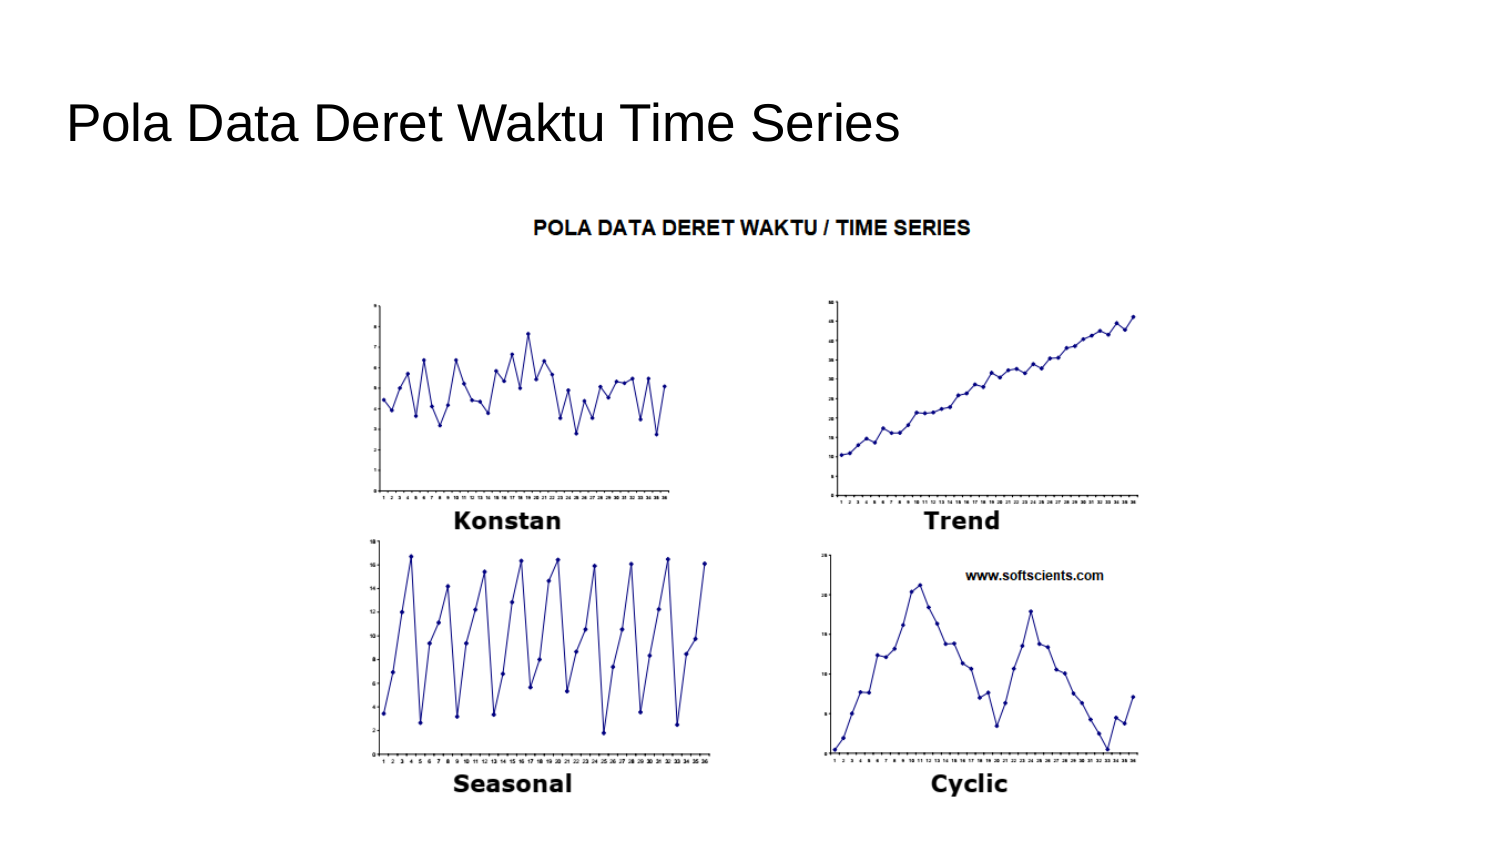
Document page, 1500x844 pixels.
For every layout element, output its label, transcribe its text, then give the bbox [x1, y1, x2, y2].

title Pola Data Deret Waktu Time Series [51, 72, 1449, 167]
picture [340, 172, 1176, 800]
